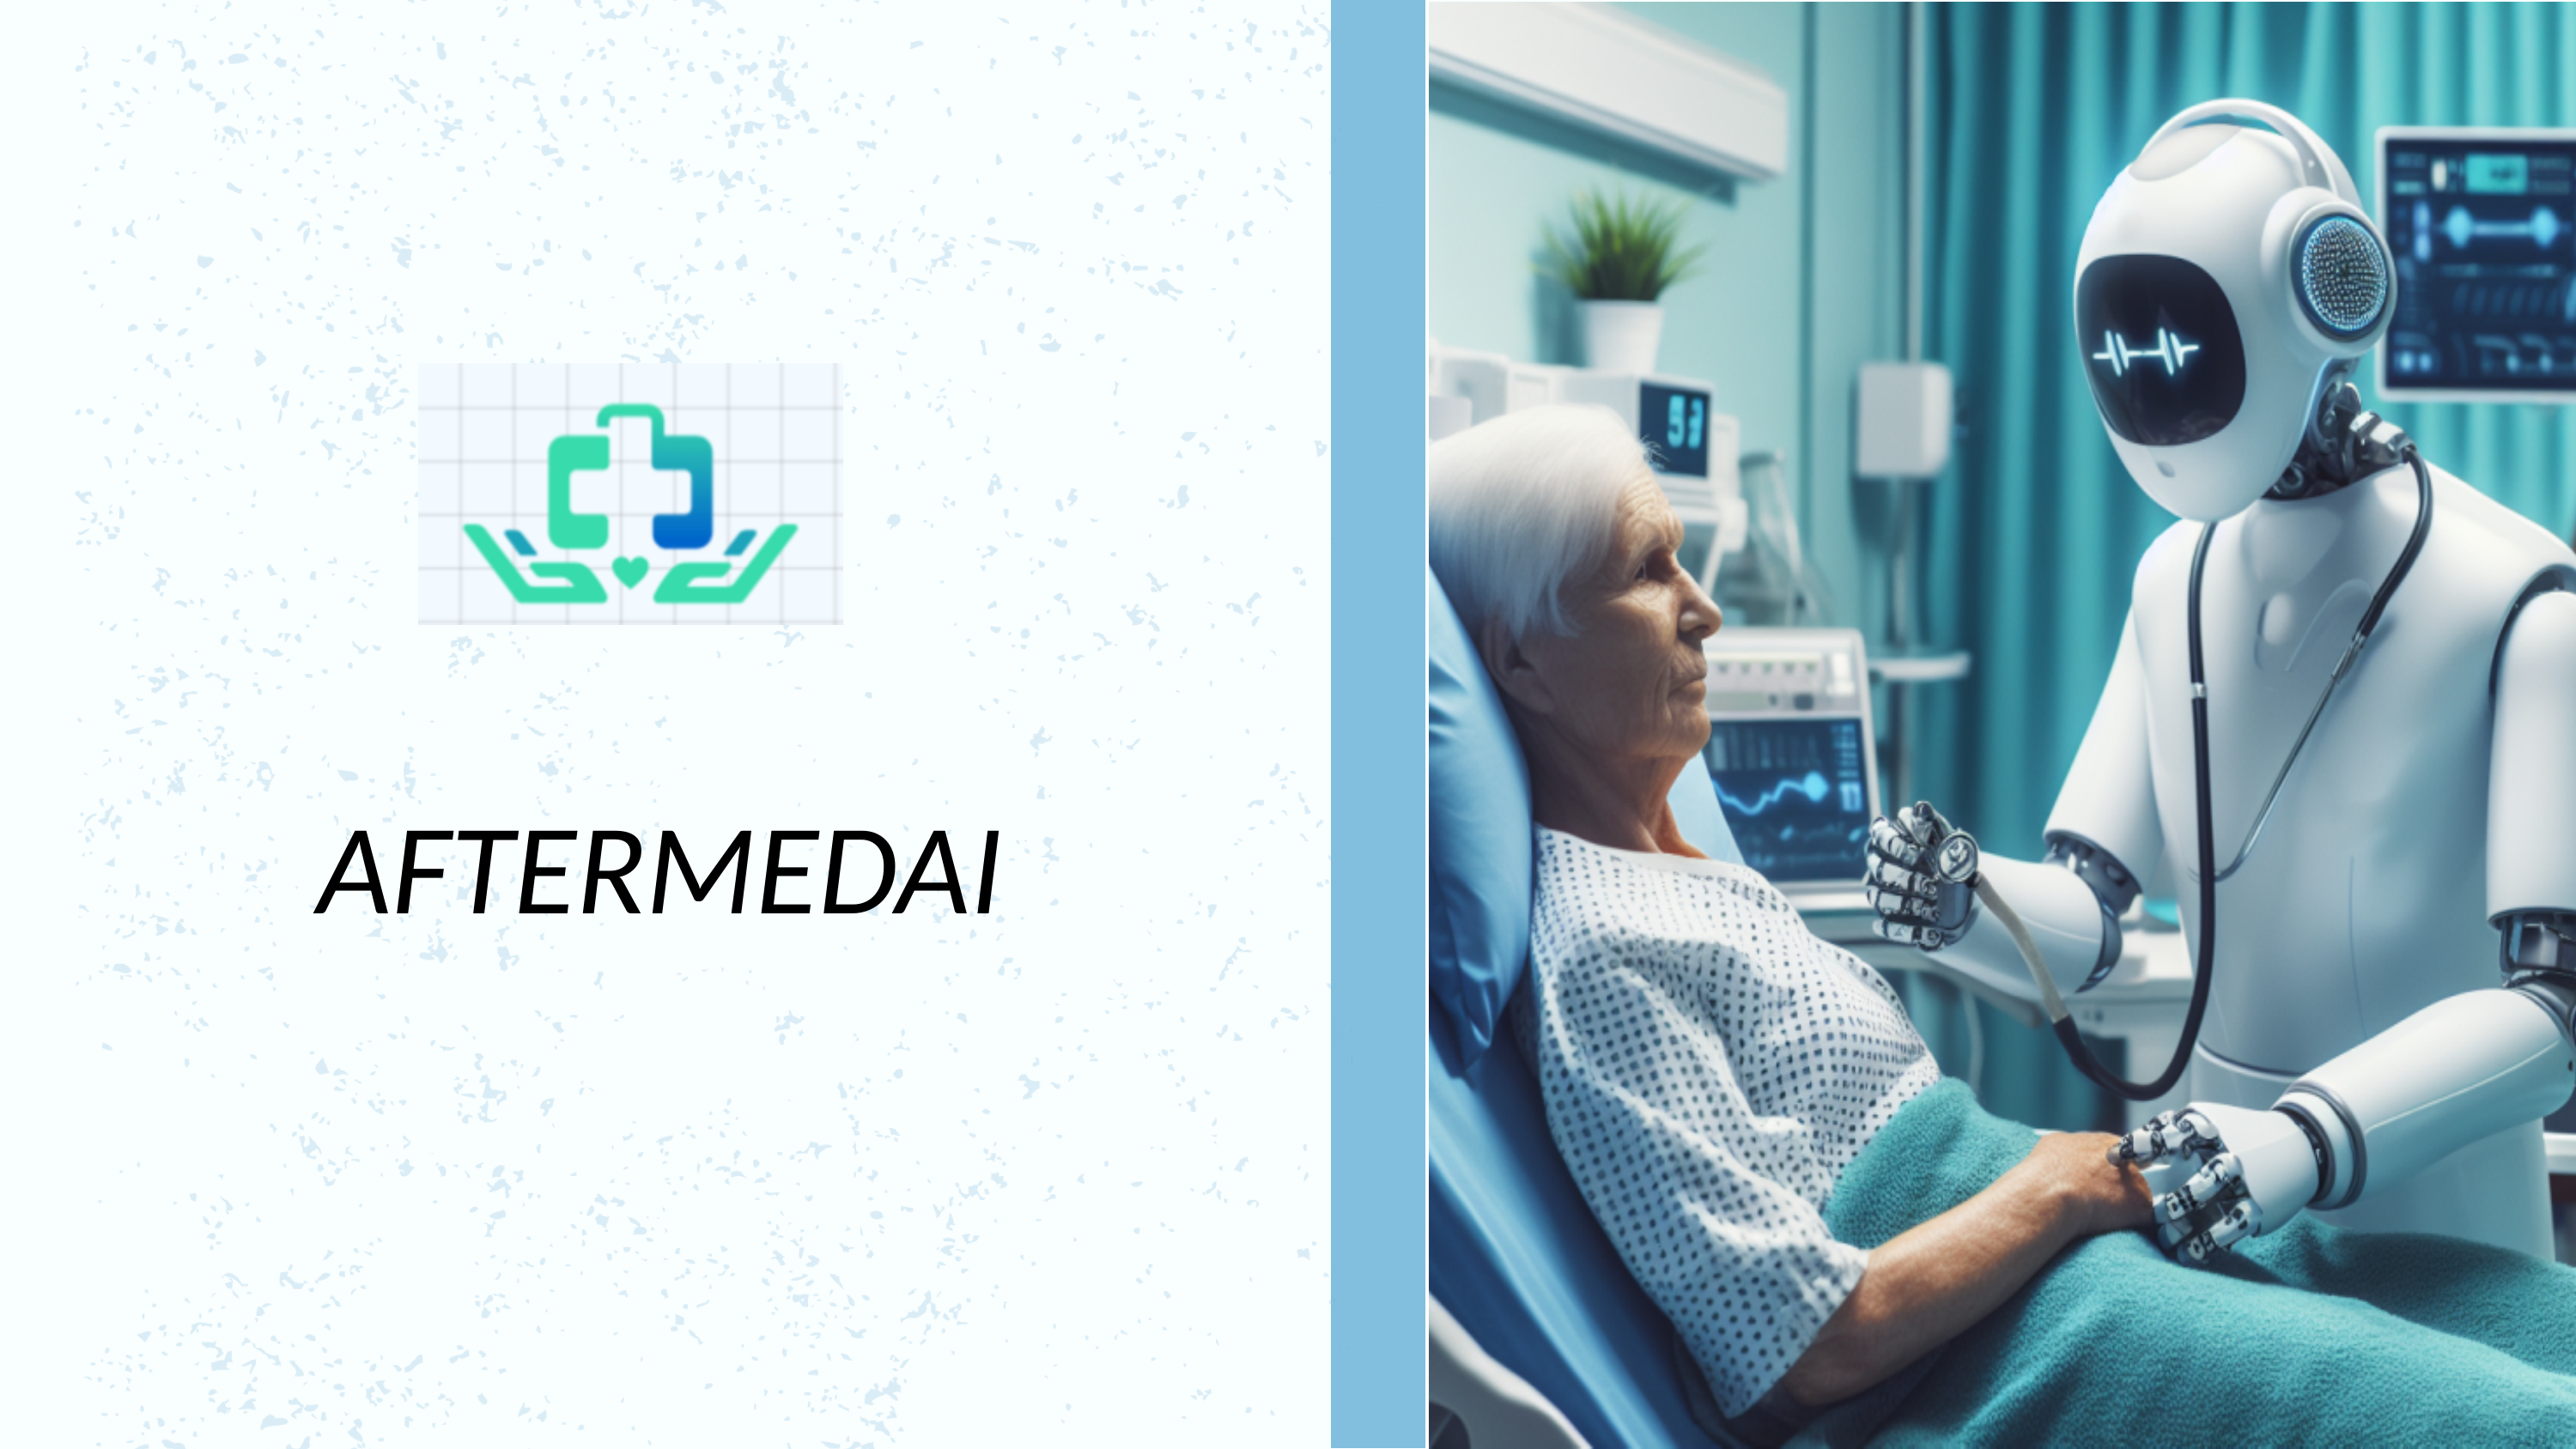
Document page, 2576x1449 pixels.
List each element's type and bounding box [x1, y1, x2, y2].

text_box [61, 0, 1330, 1449]
text_box [1330, 0, 1426, 1449]
picture [1429, 2, 2576, 1449]
picture [418, 363, 843, 625]
text_box [180, 723, 1187, 1290]
